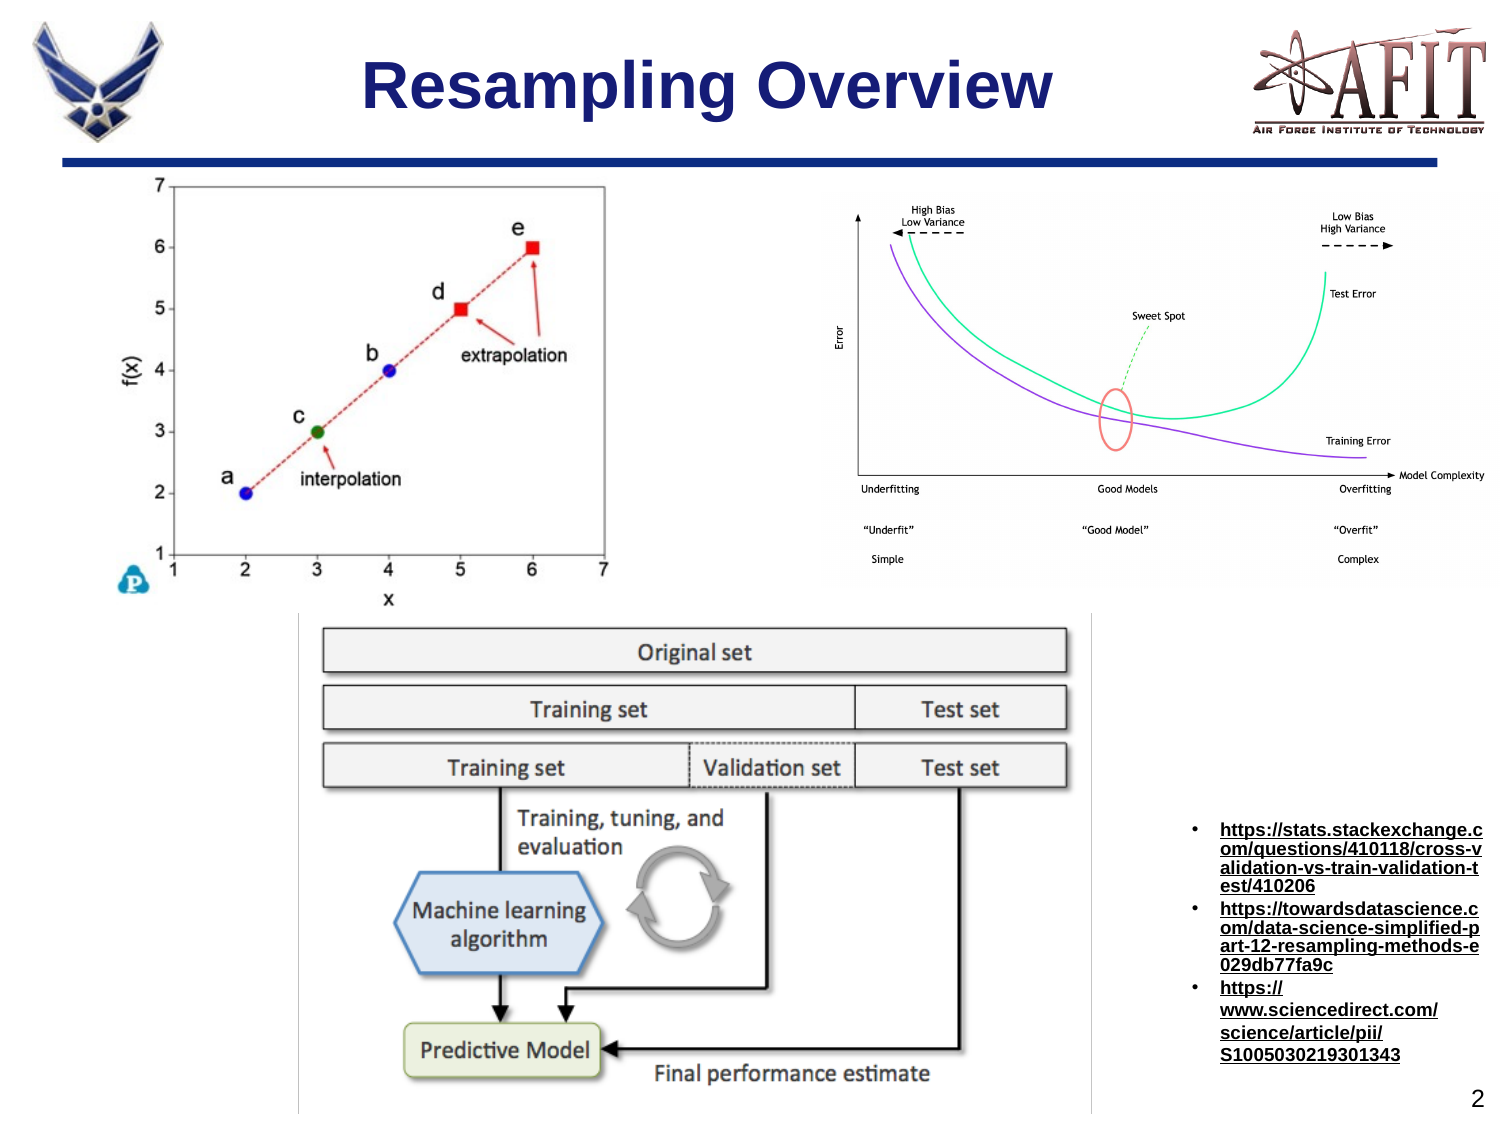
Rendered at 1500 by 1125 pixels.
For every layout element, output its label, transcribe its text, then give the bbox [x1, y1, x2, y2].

picture [32, 21, 164, 143]
picture [192, 613, 1199, 1114]
picture [821, 191, 1500, 588]
picture [116, 176, 610, 608]
text_box https://stats.stackexchange.com/questions/410118/cross-validation-vs-train-validation-test/410206 https://towardsdatascience.com/data-science-simplified-part-12-resampling-methods-e029db77fa9c https://www.sciencedirect.com/science/article/pii/S1005030219301343 [1203, 810, 1500, 983]
title Resampling Overview [179, 24, 1236, 139]
